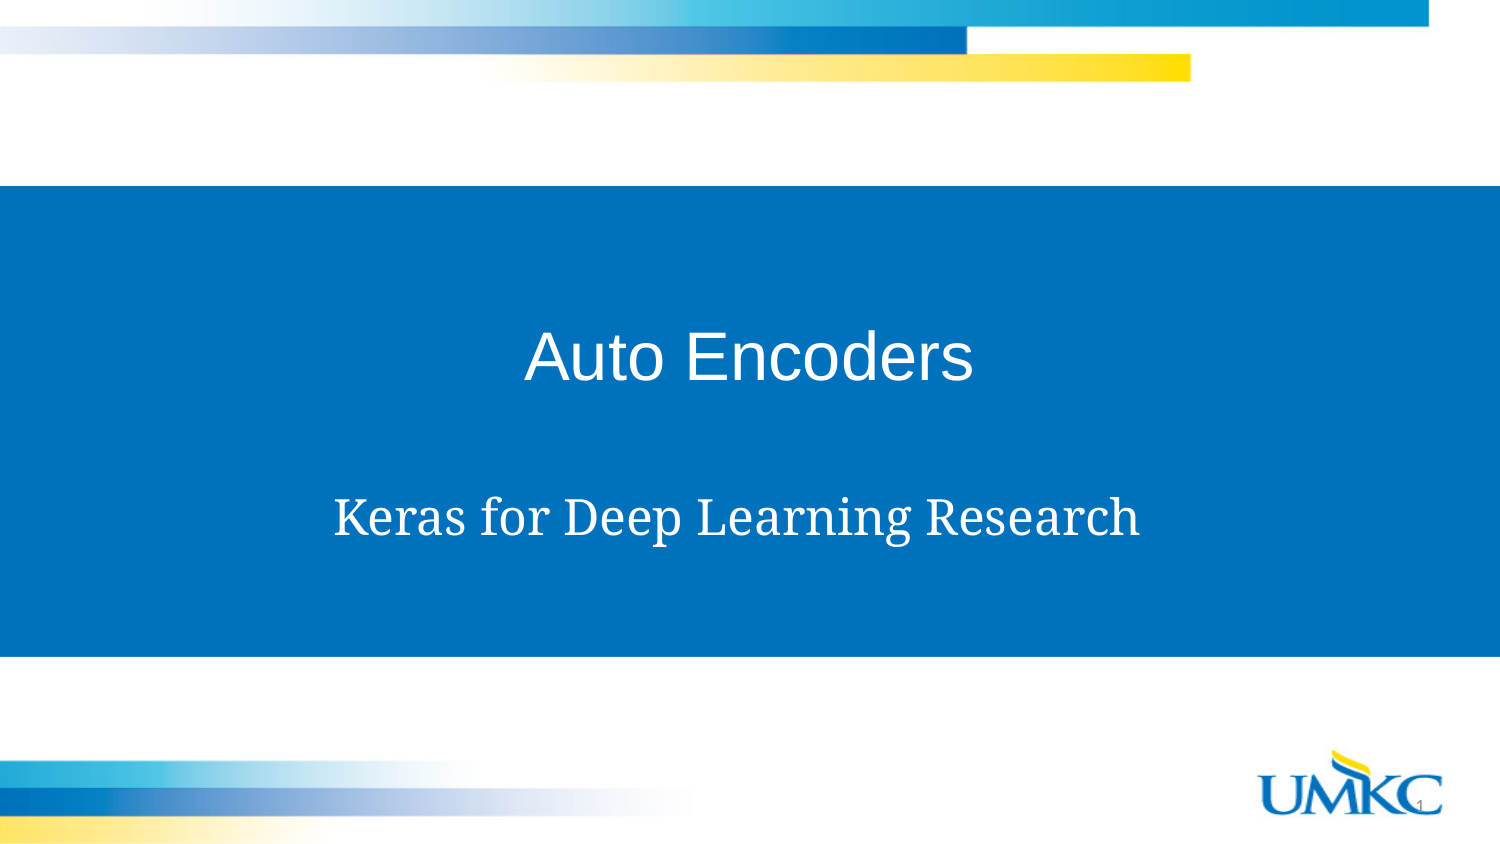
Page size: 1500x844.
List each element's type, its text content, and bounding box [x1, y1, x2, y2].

slide_number 1 [1074, 559, 1425, 844]
title Auto Encoders [112, 262, 1388, 443]
subtitle Keras for Deep Learning Research [225, 478, 1275, 576]
picture [0, 0, 1500, 844]
